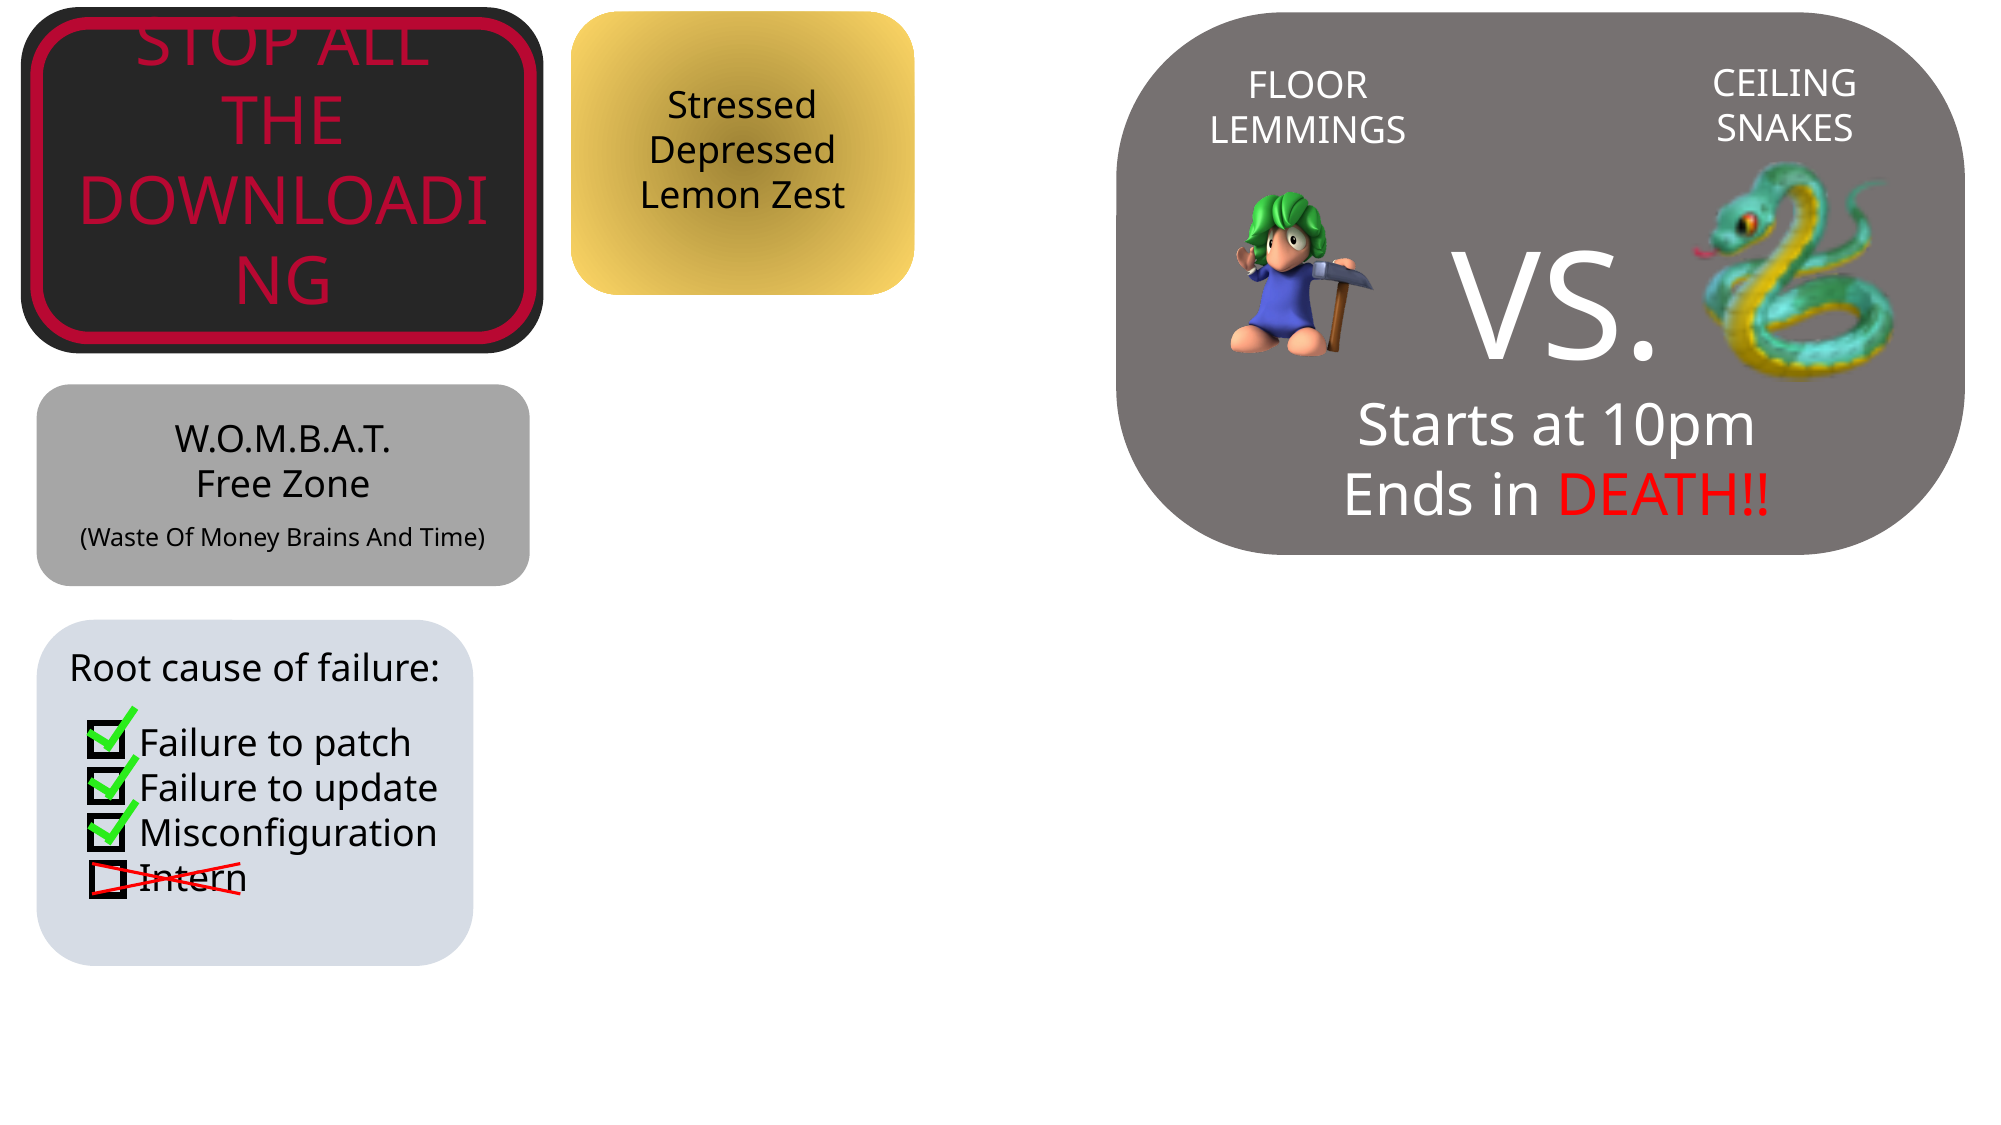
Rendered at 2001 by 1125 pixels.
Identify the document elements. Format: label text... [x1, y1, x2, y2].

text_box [570, 11, 915, 295]
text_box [1116, 12, 1965, 555]
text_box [20, 7, 544, 354]
text_box W.O.M.B.A.T. Free Zone [159, 407, 407, 513]
text_box (Waste Of Money Brains And Time) [65, 513, 502, 559]
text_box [36, 619, 474, 966]
text_box [35, 383, 531, 588]
